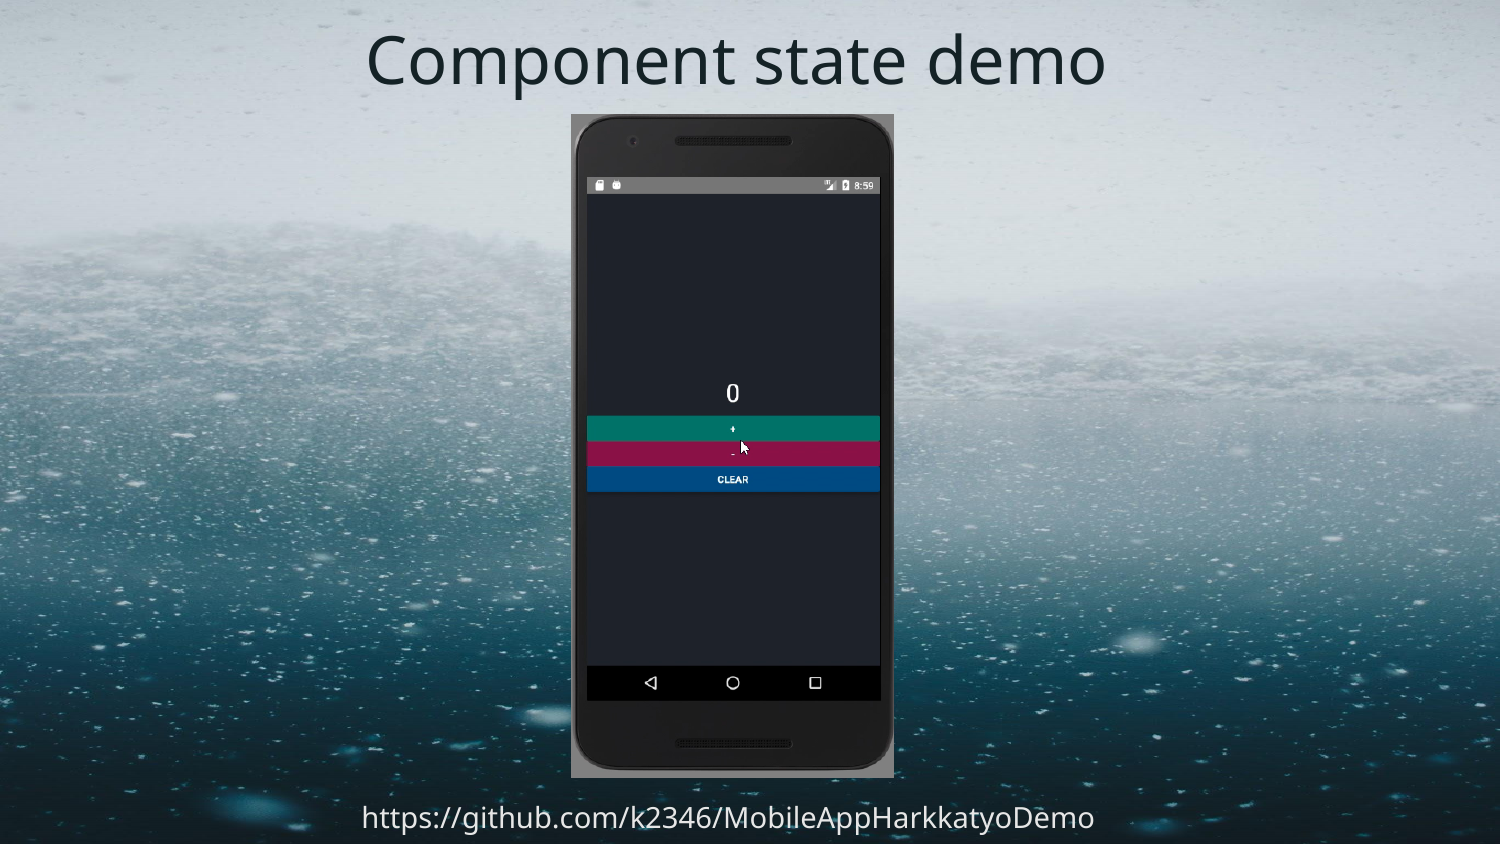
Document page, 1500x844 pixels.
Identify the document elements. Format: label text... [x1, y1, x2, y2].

picture [0, 0, 1500, 844]
text_box https://github.com/k2346/MobileAppHarkkatyoDemo [333, 791, 1124, 842]
title Component state demo [251, 0, 1223, 114]
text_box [570, 113, 895, 779]
